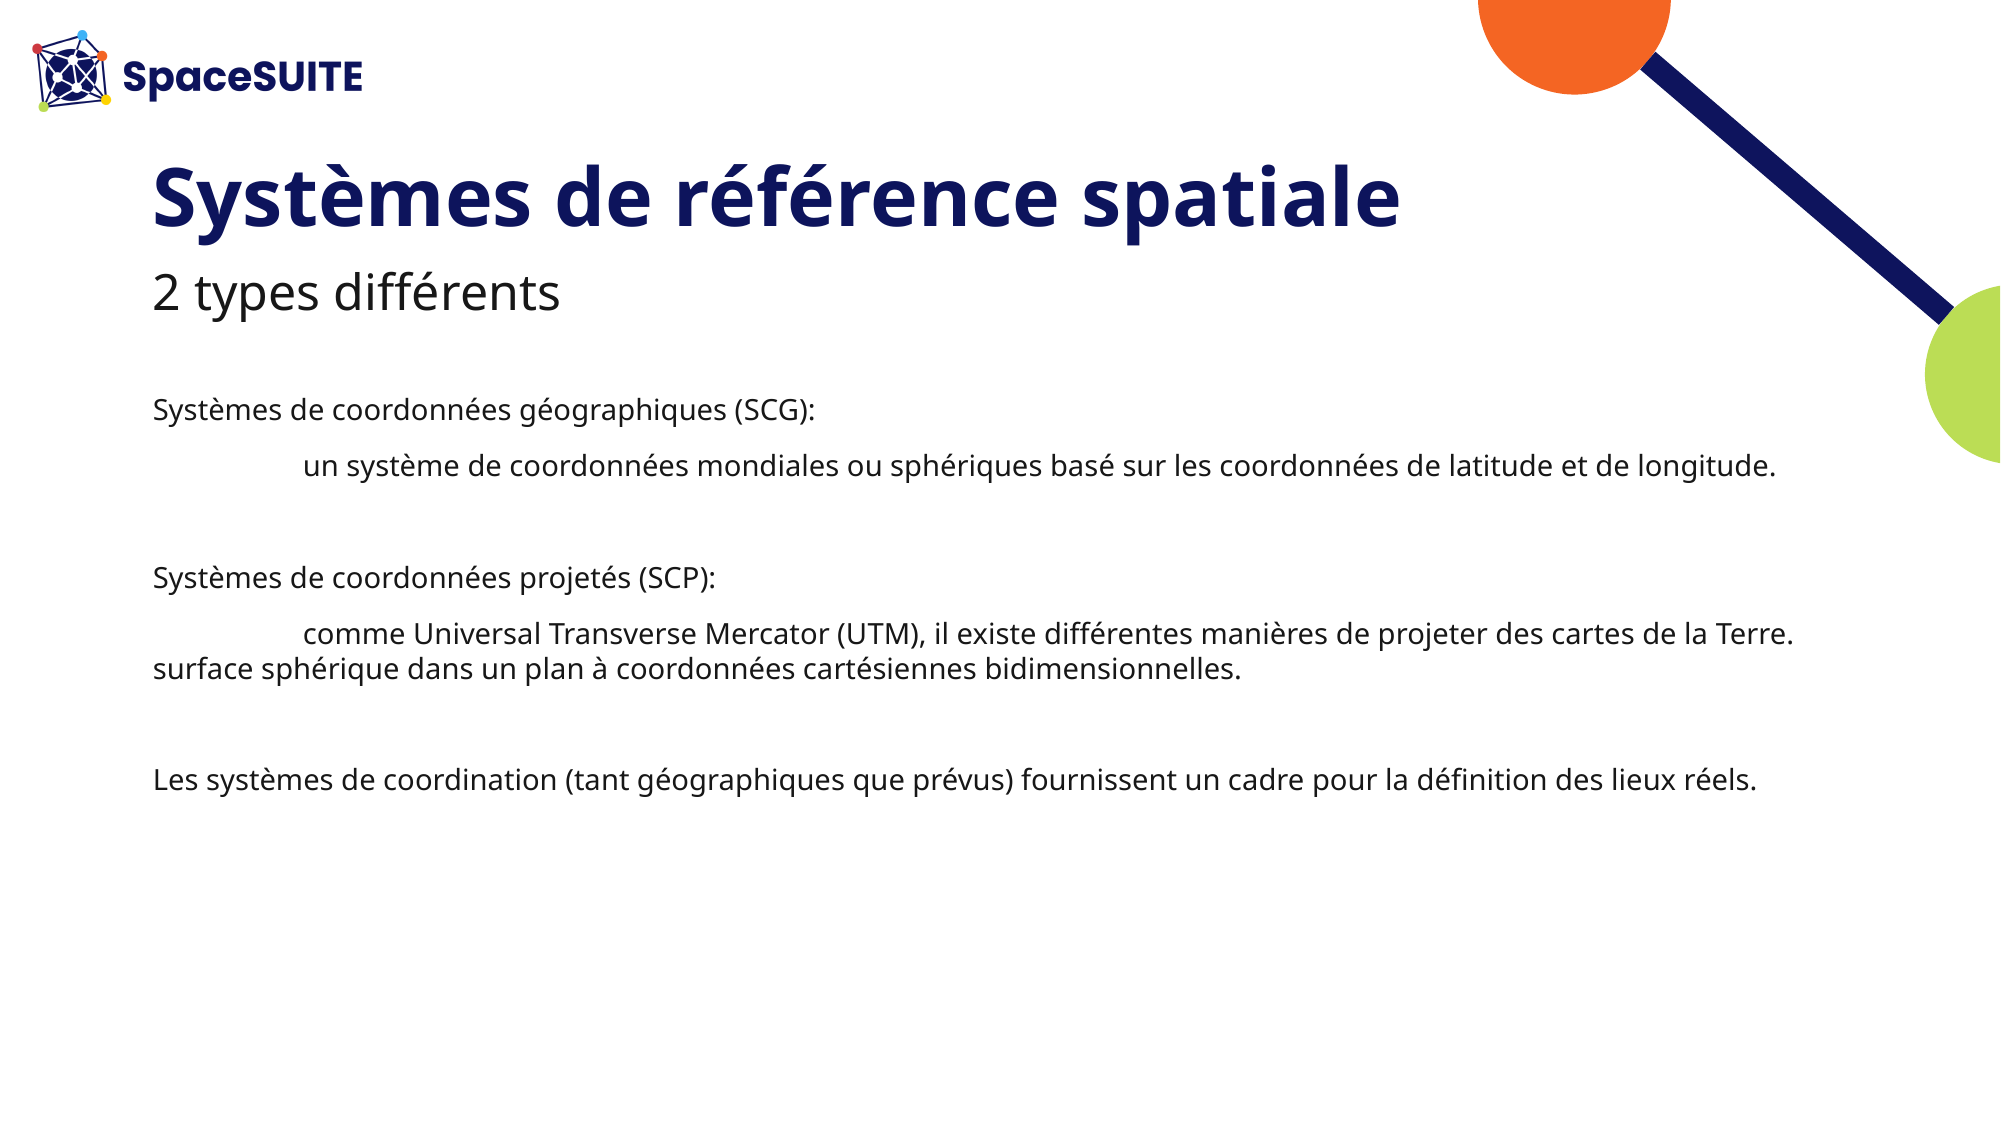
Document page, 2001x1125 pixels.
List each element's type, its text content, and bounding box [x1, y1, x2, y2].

list 2 types différents [137, 252, 1521, 340]
list Systèmes de coordonnées géographiques (SCG): un système de coordonnées mondiales ou sphériques basé sur les coordonnées de latitude et de longitude. Systèmes de coordonnées projetés (SCP): comme Universal Transverse Mercator (UTM), il existe différentes manières de projeter des cartes de la Terre. surface sphérique dans un plan à coordonnées cartésiennes bidimensionnelles. Les systèmes de coordination (tant géographiques que prévus) fournissent un cadre pour la définition des lieux réels. [137, 384, 1842, 949]
title Systèmes de référence spatiale [137, 138, 1672, 251]
picture [32, 30, 362, 112]
